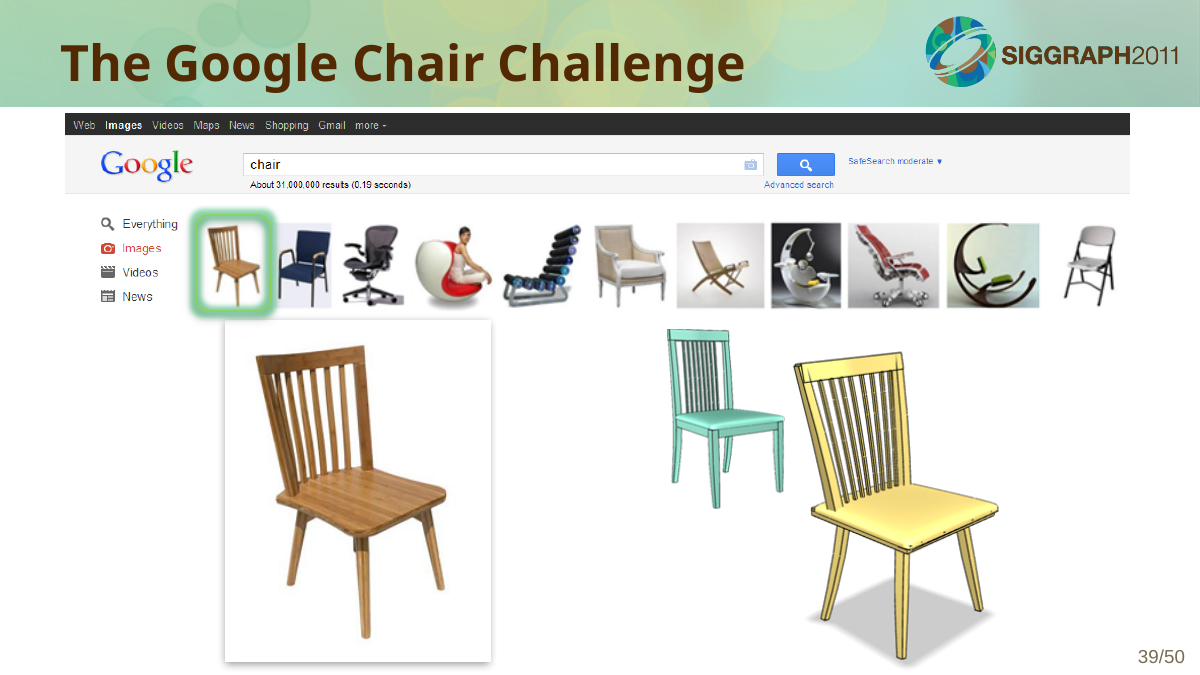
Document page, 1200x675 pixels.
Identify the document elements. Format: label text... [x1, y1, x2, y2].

picture [658, 320, 1003, 675]
picture [0, 0, 1200, 107]
text_box The Google Chair Challenge [48, 24, 1090, 97]
picture [239, 333, 477, 648]
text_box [65, 112, 1131, 320]
